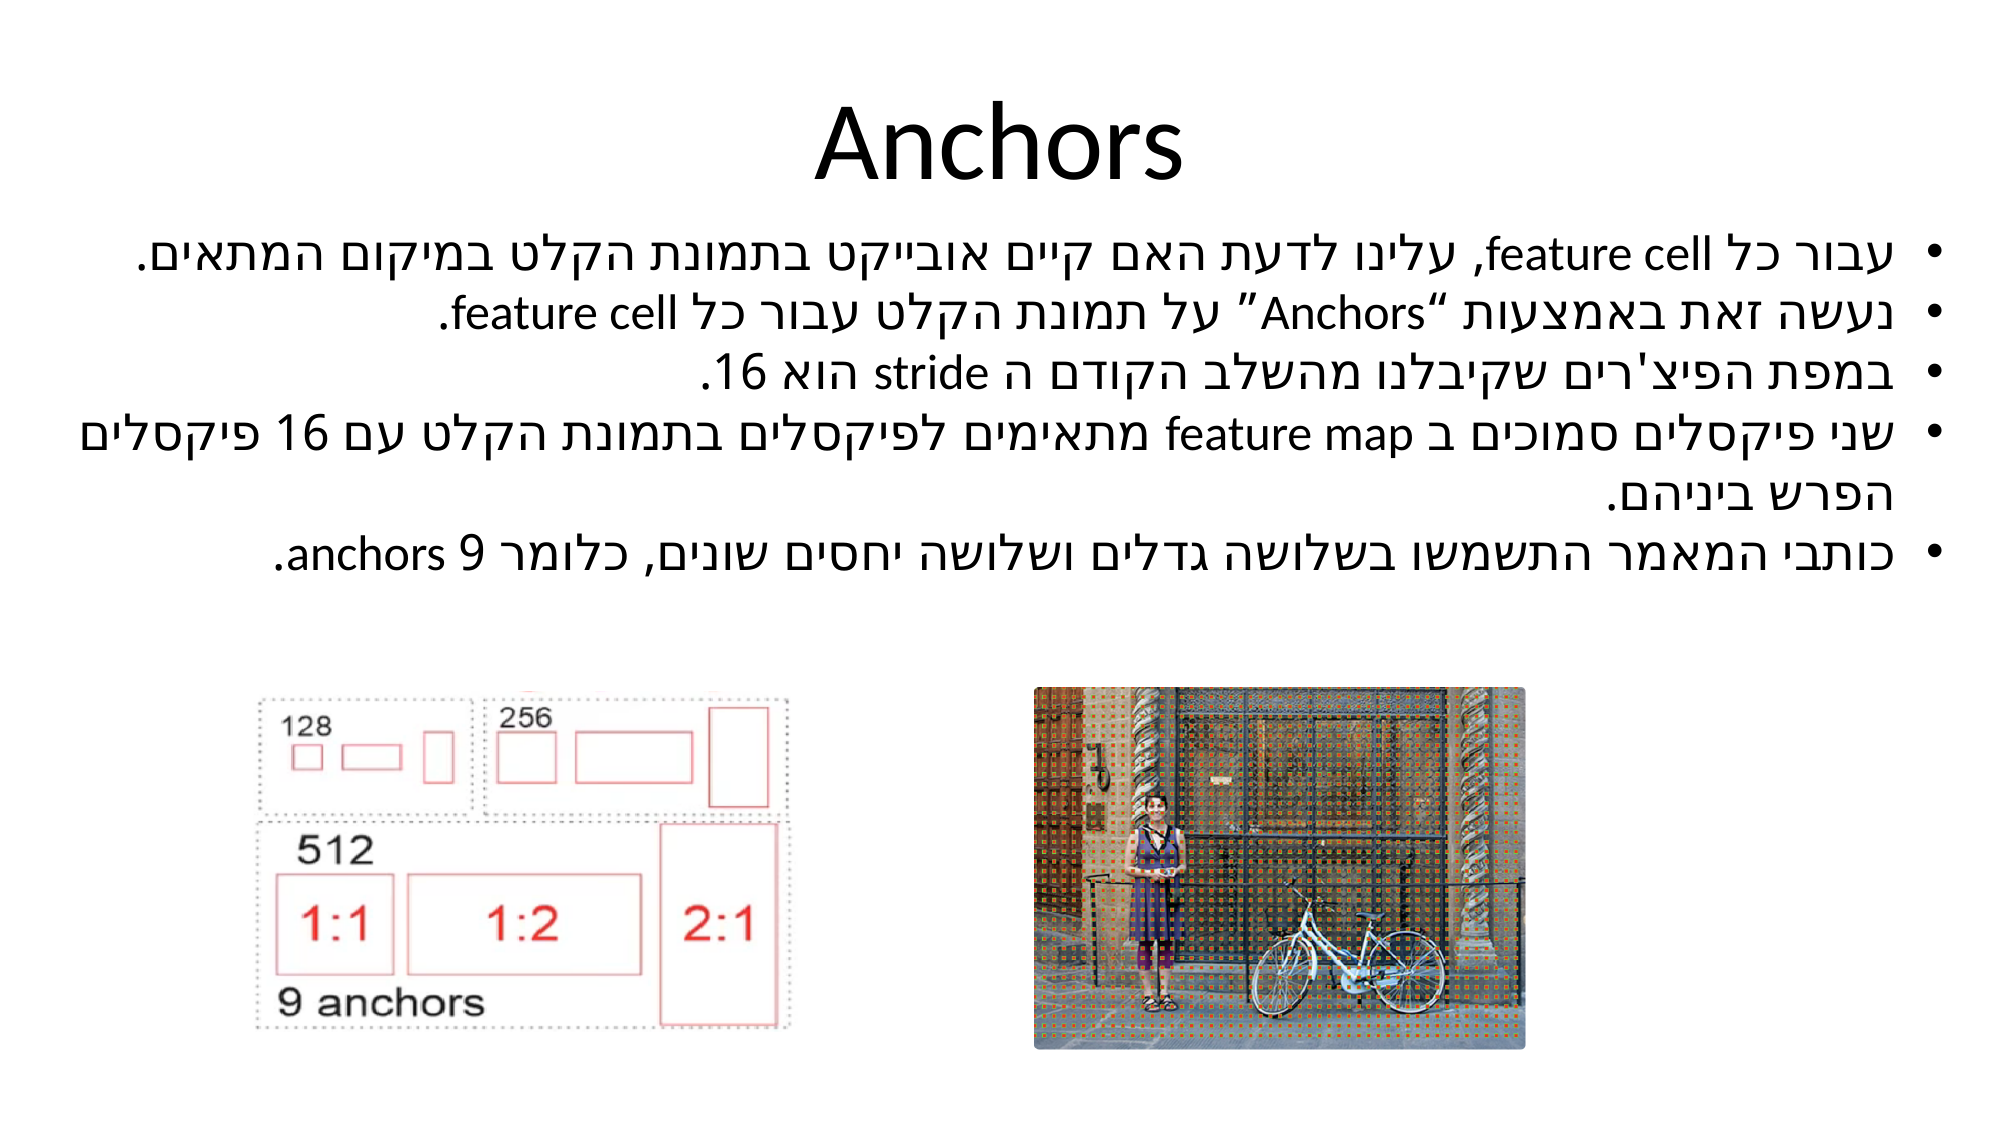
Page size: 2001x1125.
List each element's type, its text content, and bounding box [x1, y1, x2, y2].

text_box Anchors [799, 59, 1201, 210]
text_box עבור כל feature cell, עלינו לדעת האם קיים אובייקט בתמונת הקלט במיקום המתאים. נעשה זאת באמצעות “Anchors” על תמונת הקלט עבור כל feature cell. במפת הפיצ'רים שקיבלנו מהשלב הקודם ה stride הוא 16. שני פיקסלים סמוכים ב feature map מתאימים לפיקסלים בתמונת הקלט עם 16 פיקסלים הפרש ביניהם. כותבי המאמר התשמשו בשלושה גדלים ושלושה יחסים שונים, כלומר 9 anchors. [41, 212, 1959, 628]
picture [250, 691, 798, 1032]
picture [1028, 683, 1529, 1051]
